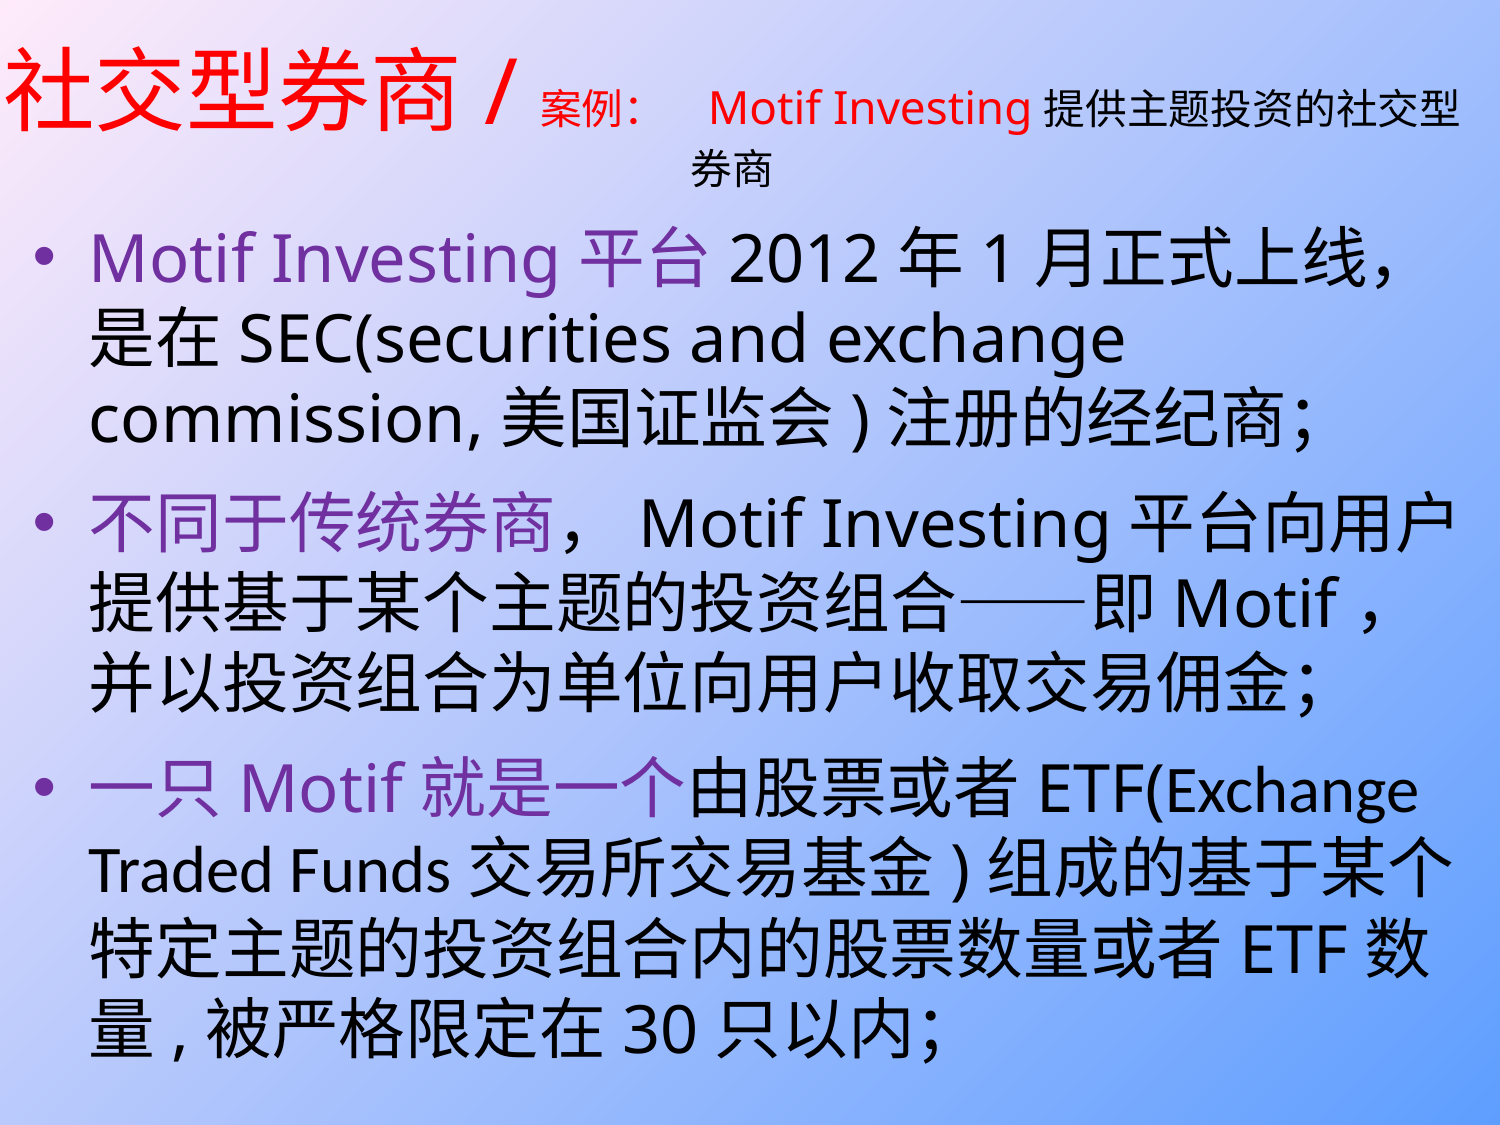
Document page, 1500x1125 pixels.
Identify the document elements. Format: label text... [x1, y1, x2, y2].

title 社交型券商/案例： Motif Investing提供主题投资的社交型券商 [0, 19, 1483, 207]
list Motif Investing平台2012年1月正式上线，是在SEC(securities and exchange commission,美国证监会)注册的经纪商； 不同于传统券商，Motif Investing平台向用户提供基于某个主题的投资组合——即Motif，并以投资组合为单位向用户收取交易佣金； 一只Motif就是一个由股票或者ETF(Exchange Traded Funds交易所交易基金)组成的基于某个特定主题的投资组合内的股票数量或者ETF数量,被严格限定在30只以内； [17, 208, 1500, 1083]
